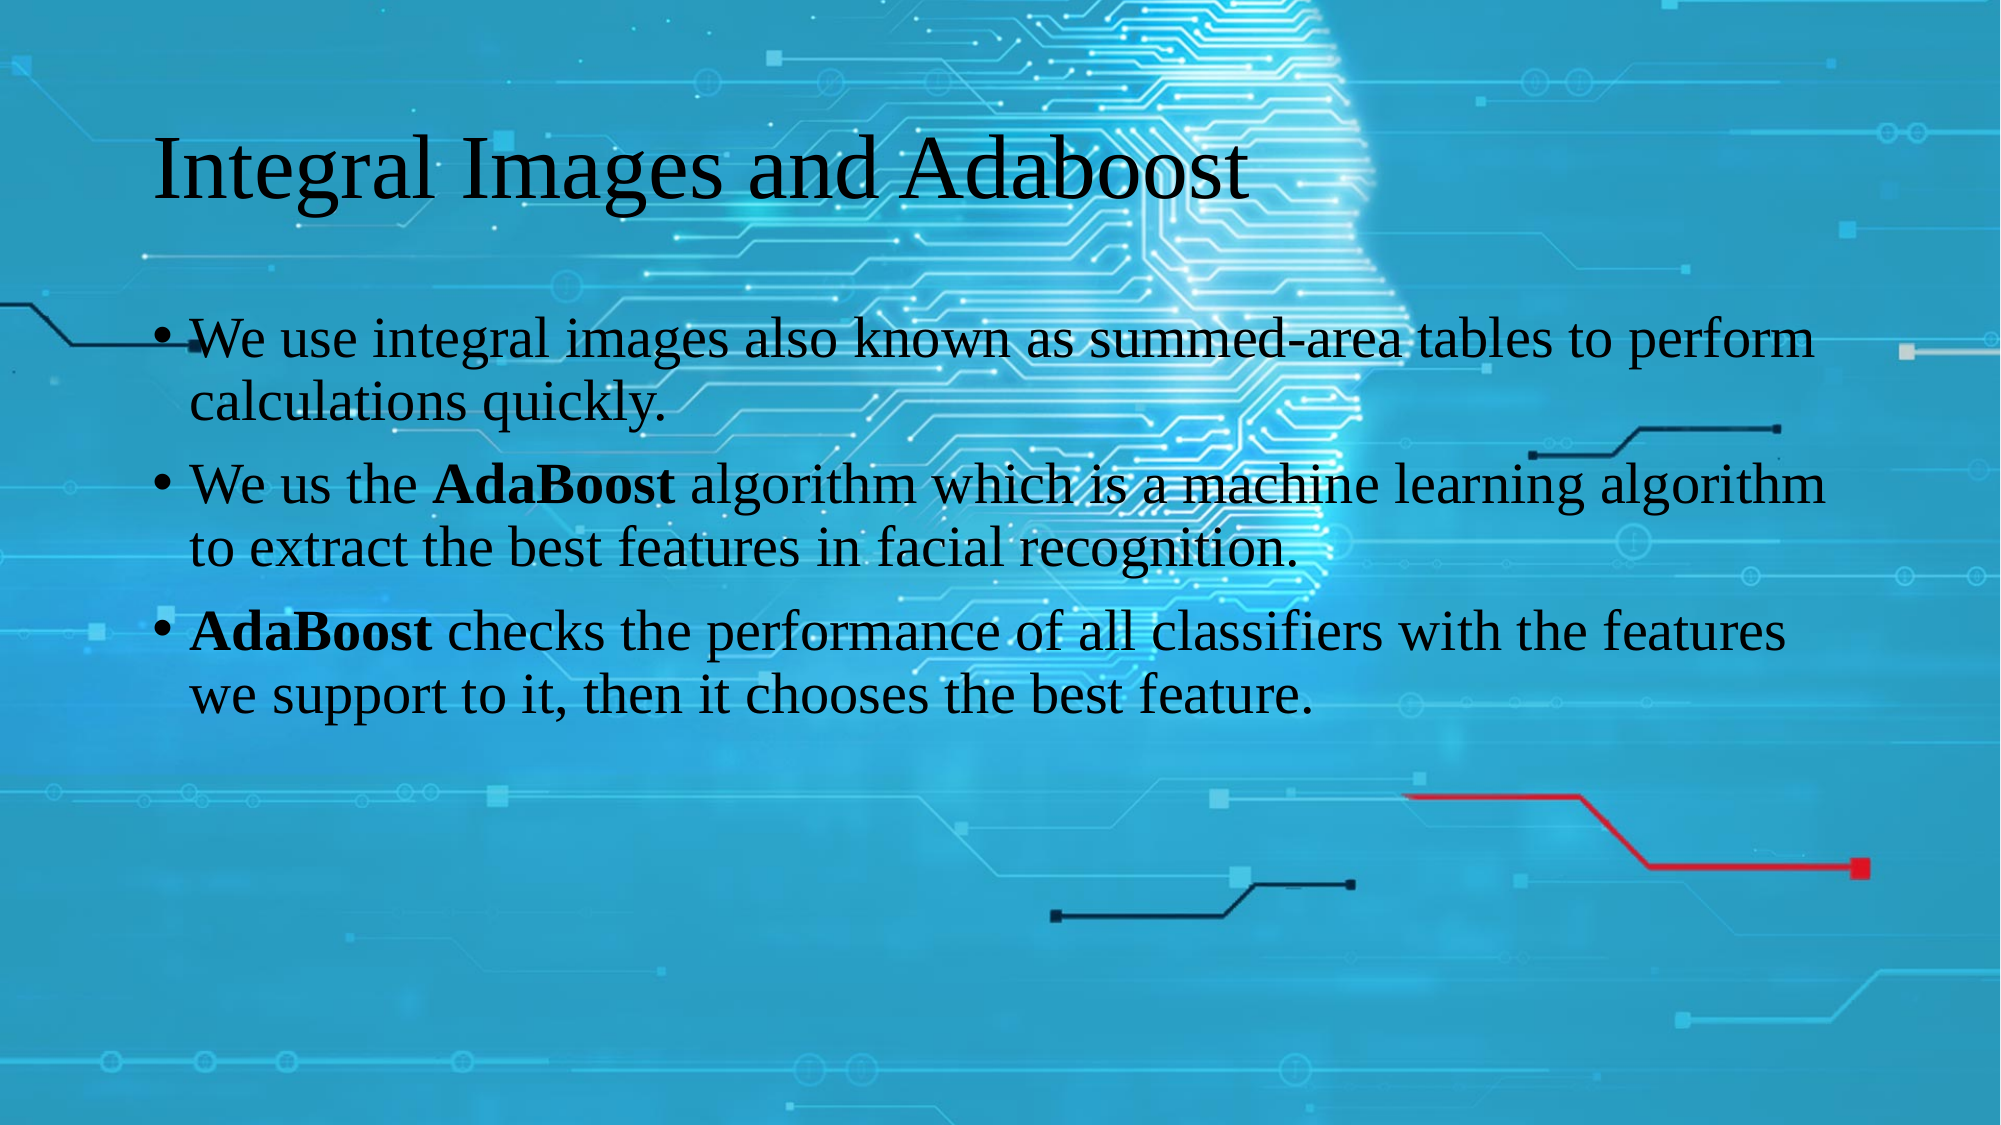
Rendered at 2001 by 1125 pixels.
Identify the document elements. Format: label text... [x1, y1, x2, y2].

picture [0, 0, 2001, 1125]
title Integral Images and Adaboost [137, 59, 1863, 278]
list We use integral images also known as summed-area tables to perform calculations quickly. We us the AdaBoost algorithm which is a machine learning algorithm to extract the best features in facial recognition. AdaBoost checks the performance of all classifiers with the features we support to it, then it chooses the best feature. [137, 299, 1863, 1014]
